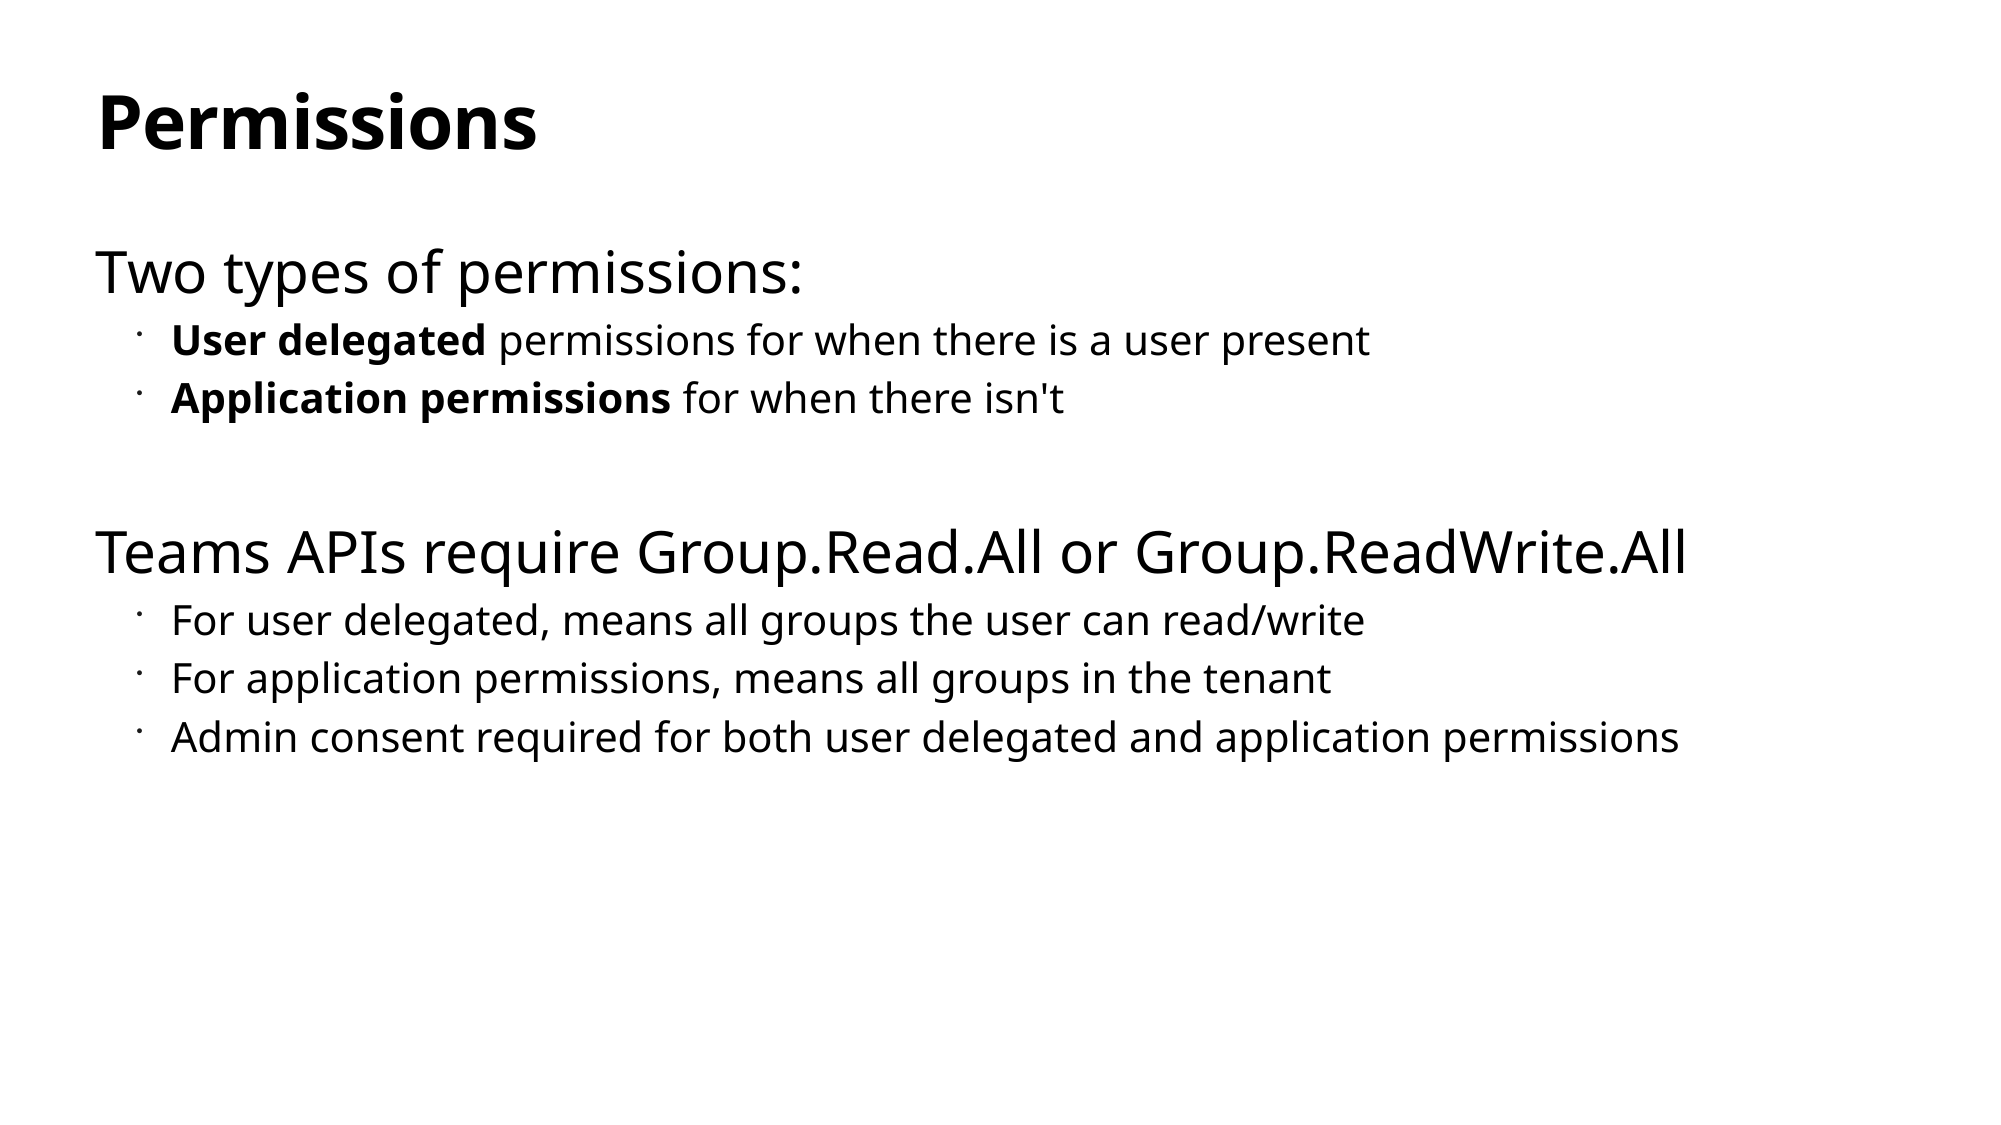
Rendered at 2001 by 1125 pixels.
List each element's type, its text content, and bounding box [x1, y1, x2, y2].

title Permissions [96, 75, 1904, 166]
list Two types of permissions: User delegated permissions for when there is a user present Application permissions for when there isn't Teams APIs require Group.Read.All or Group.ReadWrite.All For user delegated, means all groups the user can read/write For application permissions, means all groups in the tenant Admin consent required for both user delegated and application permissions [95, 235, 1904, 864]
